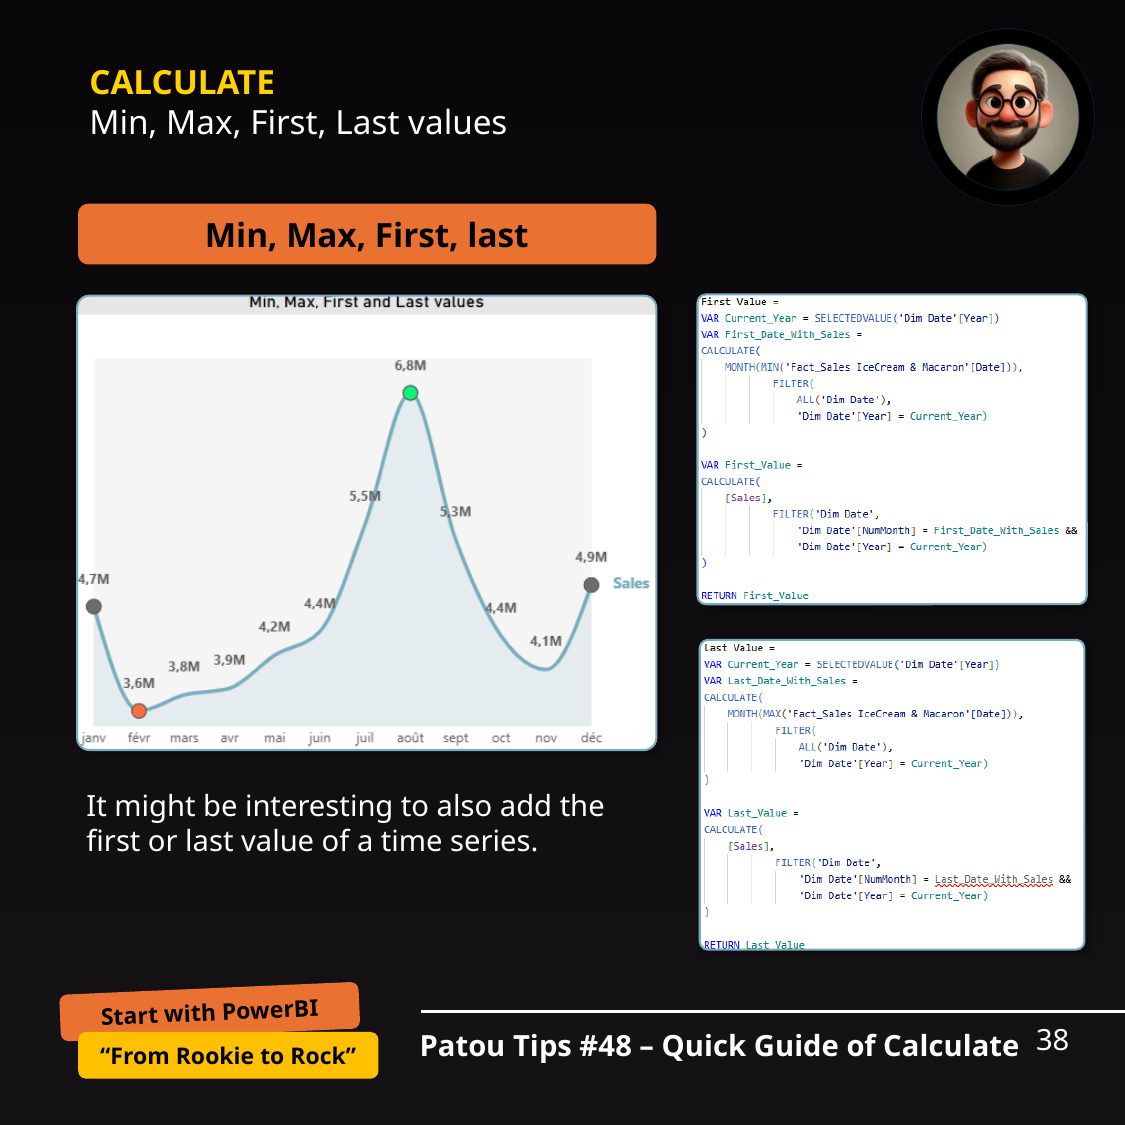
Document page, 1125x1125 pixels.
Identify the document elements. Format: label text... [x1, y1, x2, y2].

text_box Patou Tips #48 – Quick Guide of Calculate [402, 1017, 1125, 1073]
text_box CALCULATE Min, Max, First, Last values [74, 53, 920, 149]
picture [699, 639, 1085, 951]
text_box Min, Max, First, last [78, 203, 657, 265]
picture [696, 293, 1088, 605]
text_box Start with PowerBI [59, 982, 360, 1042]
text_box It might be interesting to also add the first or last value of a time series. [74, 775, 657, 869]
text_box “From Rookie to Rock” [78, 1031, 379, 1079]
text_box [0, 0, 1125, 1125]
picture [76, 295, 657, 751]
picture [920, 28, 1096, 206]
slide_number 38 [831, 1012, 1085, 1017]
